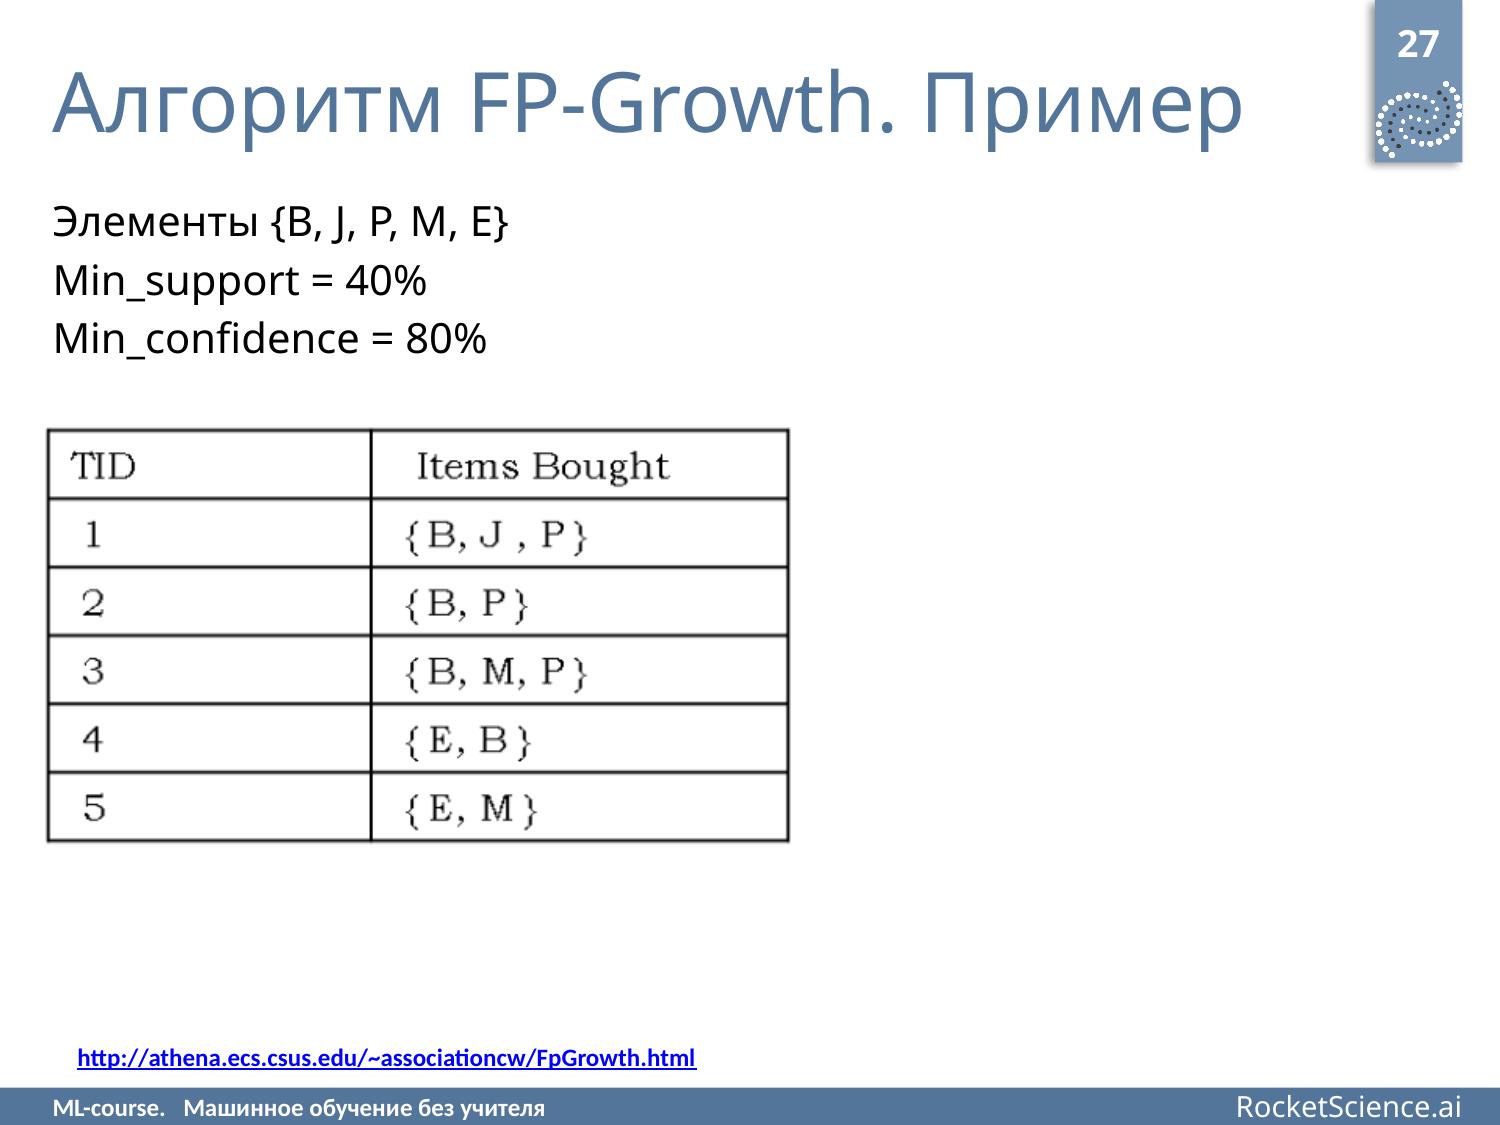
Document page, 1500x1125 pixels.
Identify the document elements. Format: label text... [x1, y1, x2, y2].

list Элементы {B, J, P, M, E} Min_support = 40% Min_confidence = 80% [37, 187, 563, 400]
footer ML-course. Машинное обучение без учителя [37, 1087, 1050, 1125]
slide_number 27 [1374, 15, 1463, 76]
text_box http://athena.ecs.csus.edu/~associationcw/FpGrowth.html [62, 1037, 1075, 1075]
picture [24, 401, 816, 862]
title Алгоритм FP-Growth. Пример [37, 33, 1350, 164]
